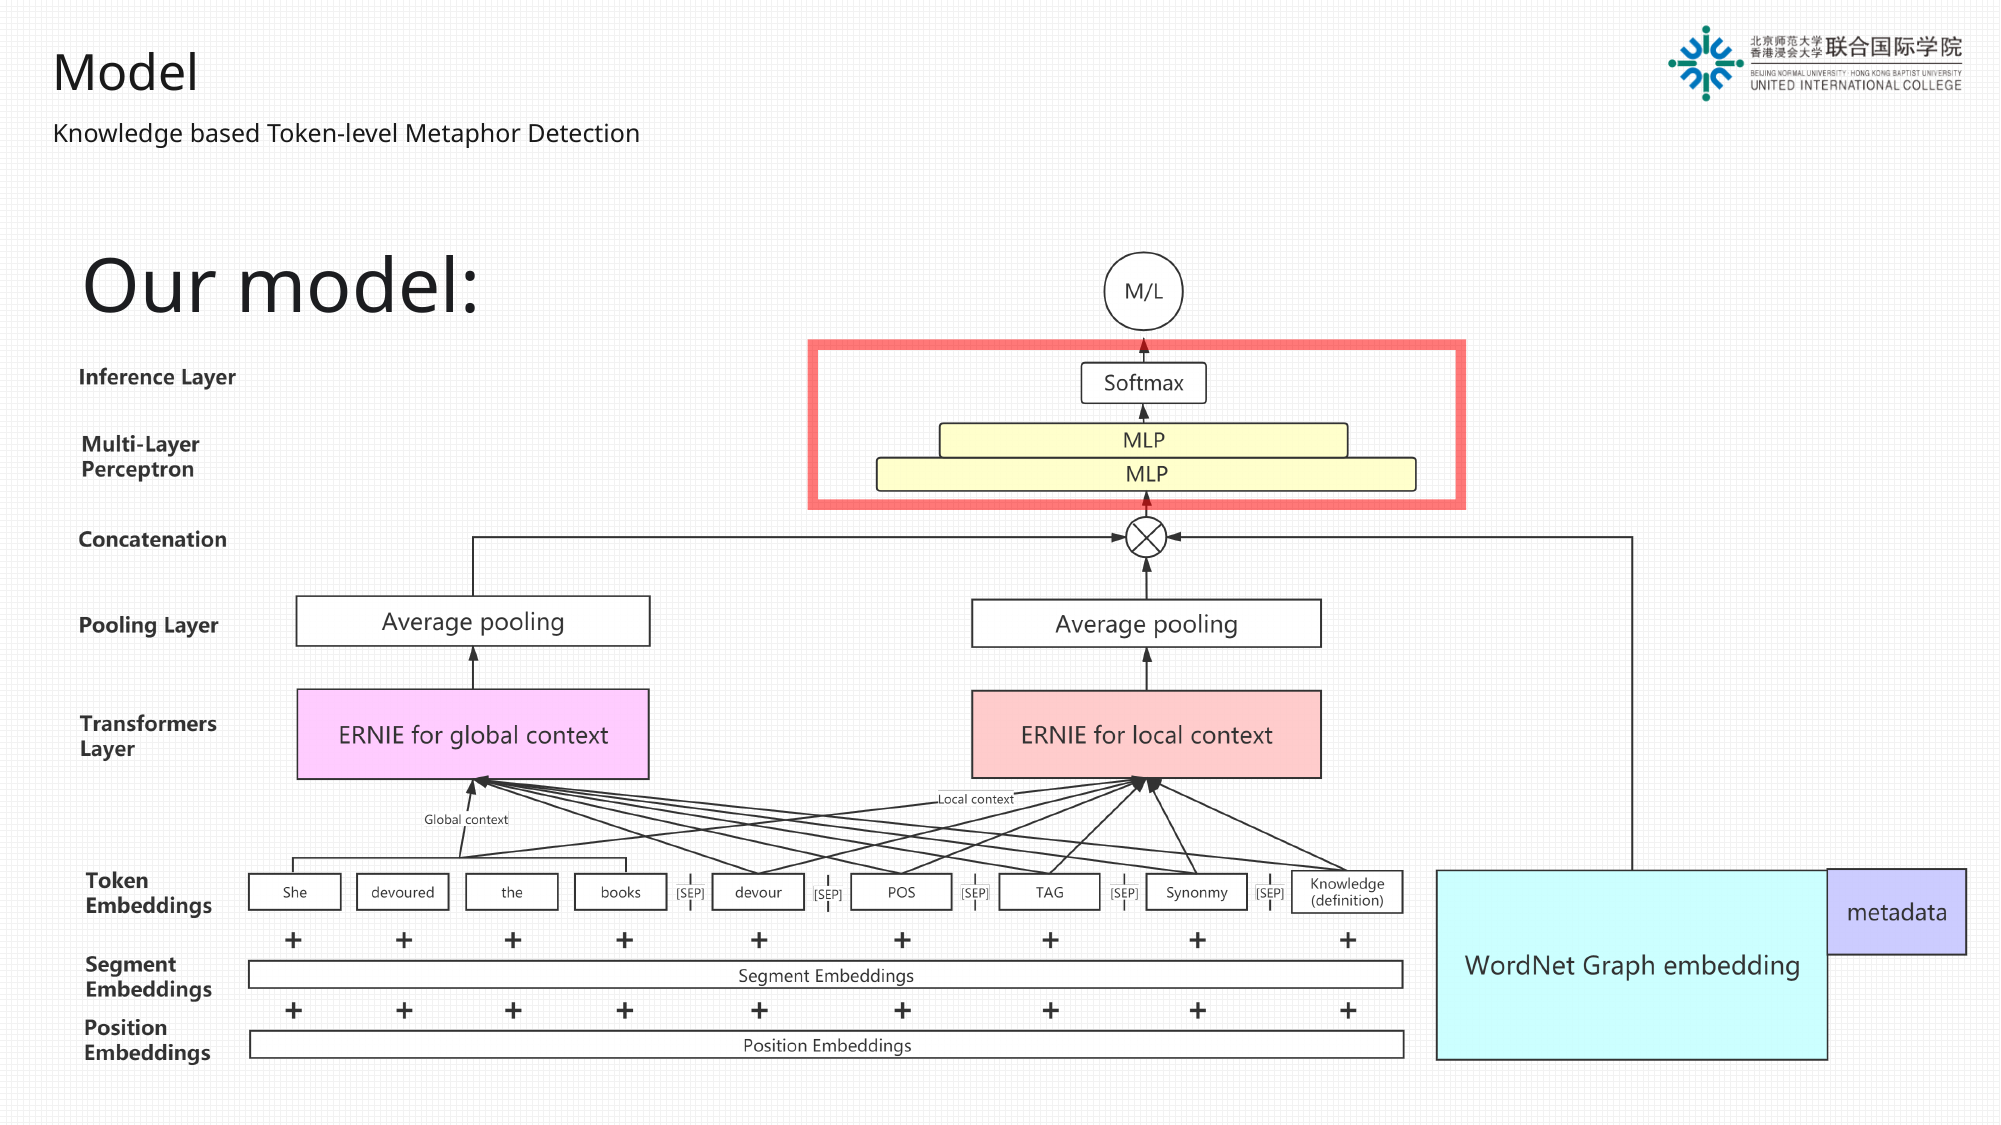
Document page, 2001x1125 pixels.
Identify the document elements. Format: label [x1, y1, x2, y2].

text_box [52, 31, 724, 145]
picture [1666, 18, 1964, 109]
picture [55, 229, 1989, 1082]
